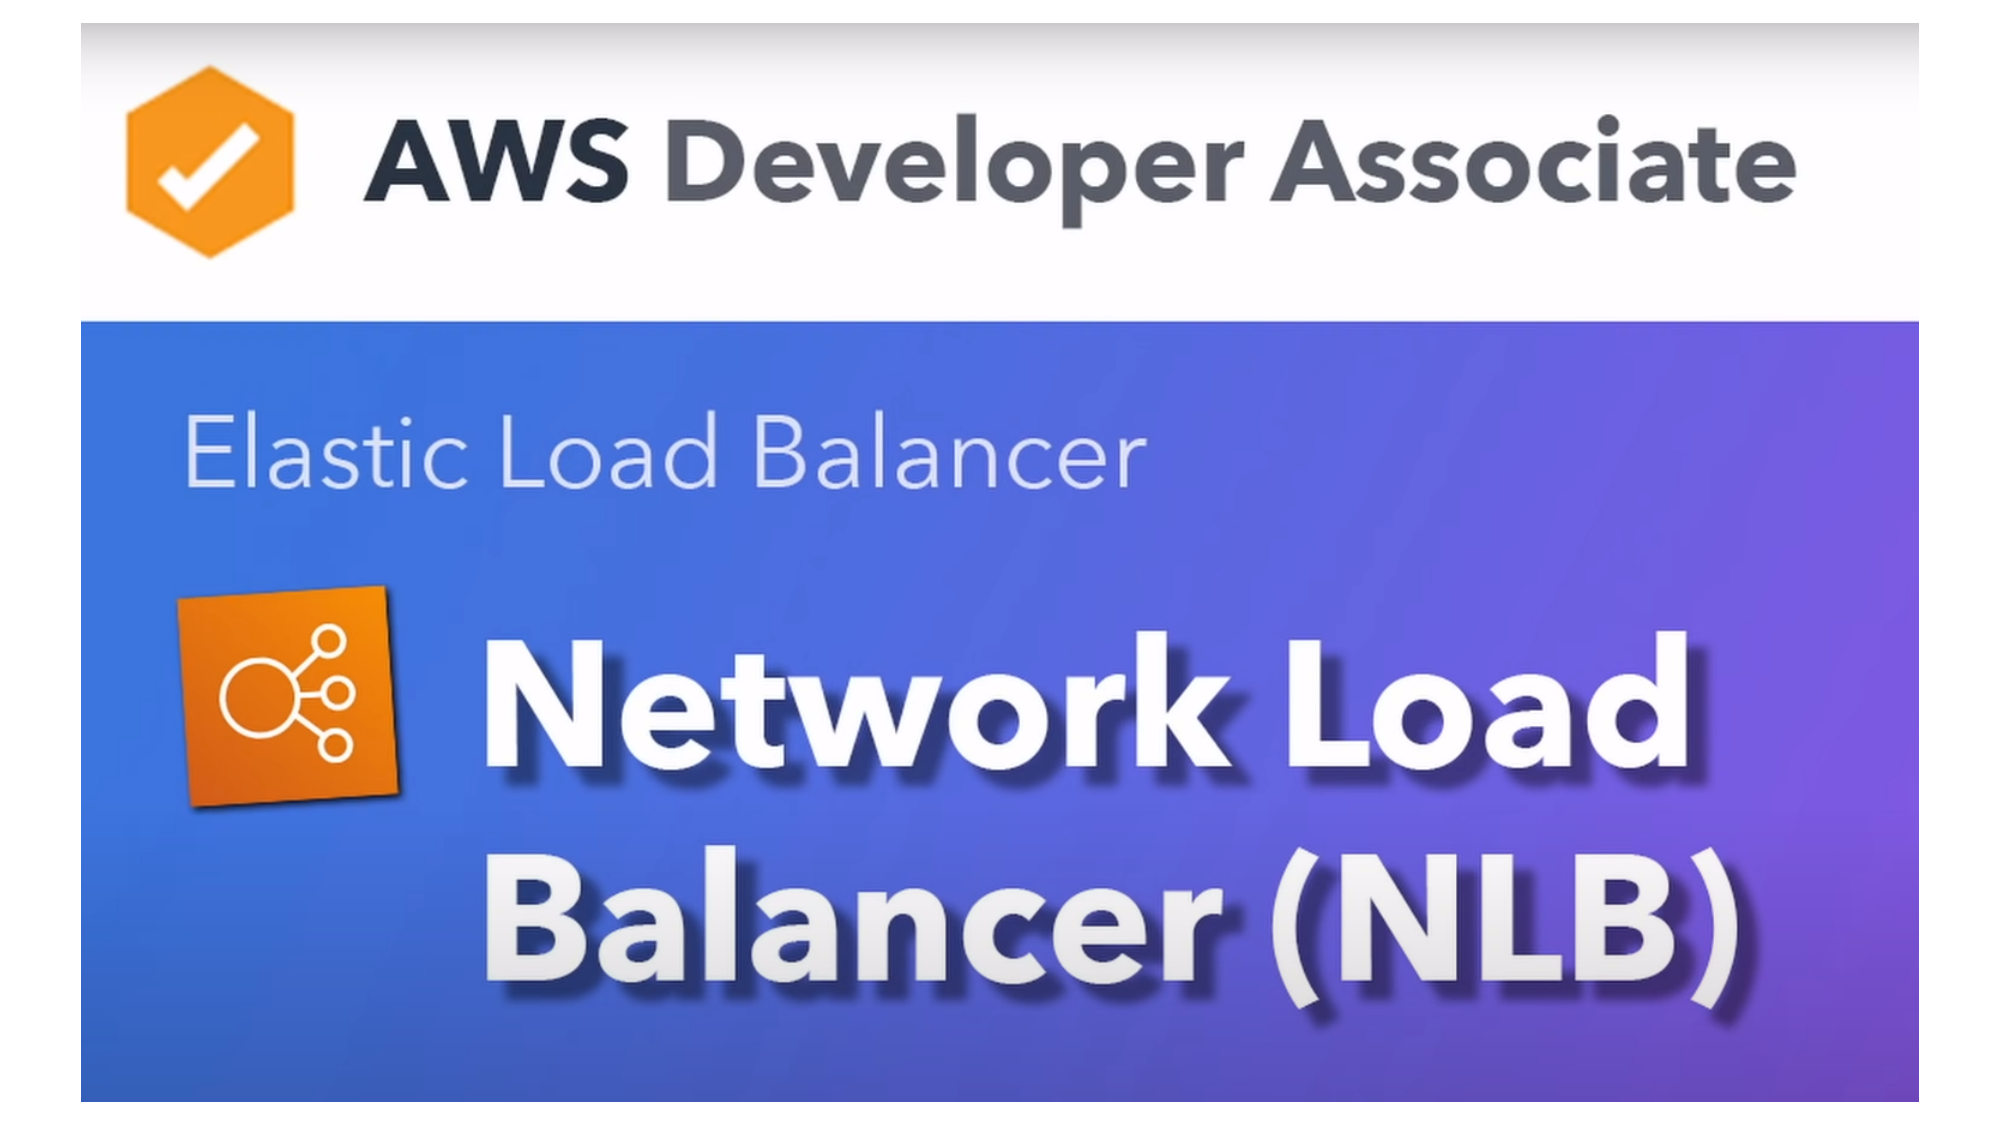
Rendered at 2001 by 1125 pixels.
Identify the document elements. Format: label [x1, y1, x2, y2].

picture [81, 23, 1919, 1102]
